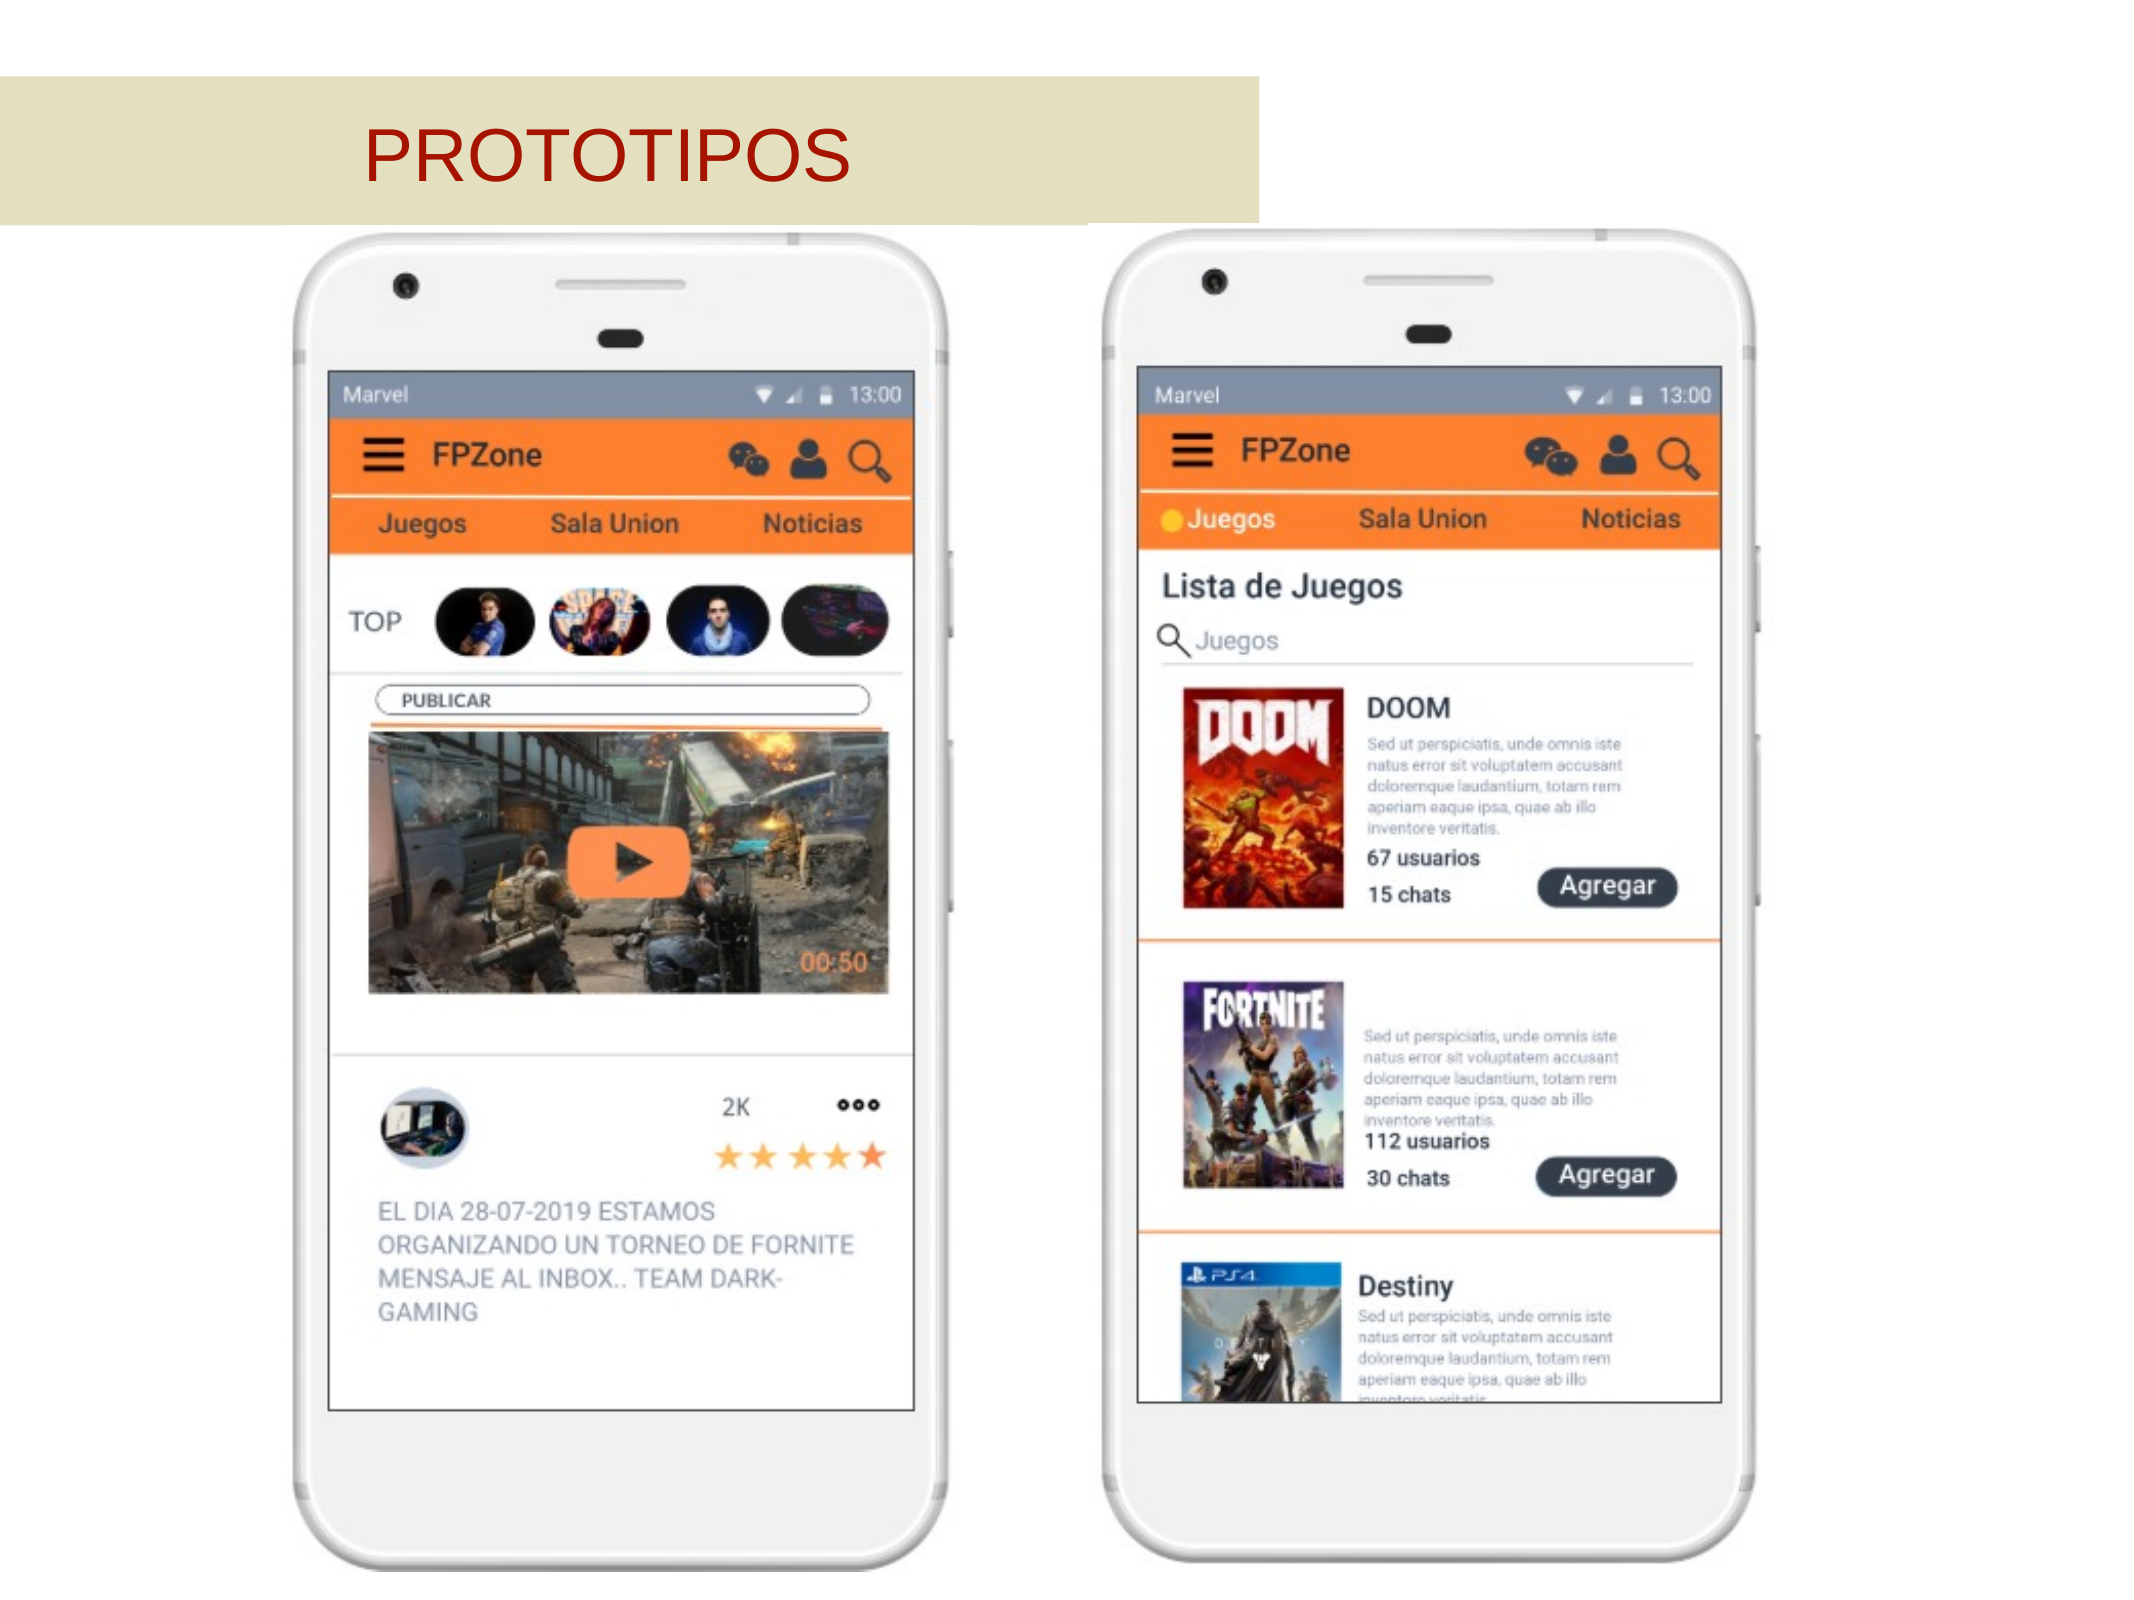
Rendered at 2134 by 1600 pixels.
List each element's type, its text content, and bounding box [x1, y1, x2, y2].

picture [1088, 223, 1778, 1574]
picture [284, 225, 975, 1572]
text_box PROTOTIPOS [128, 97, 1089, 206]
text_box [0, 76, 1260, 226]
